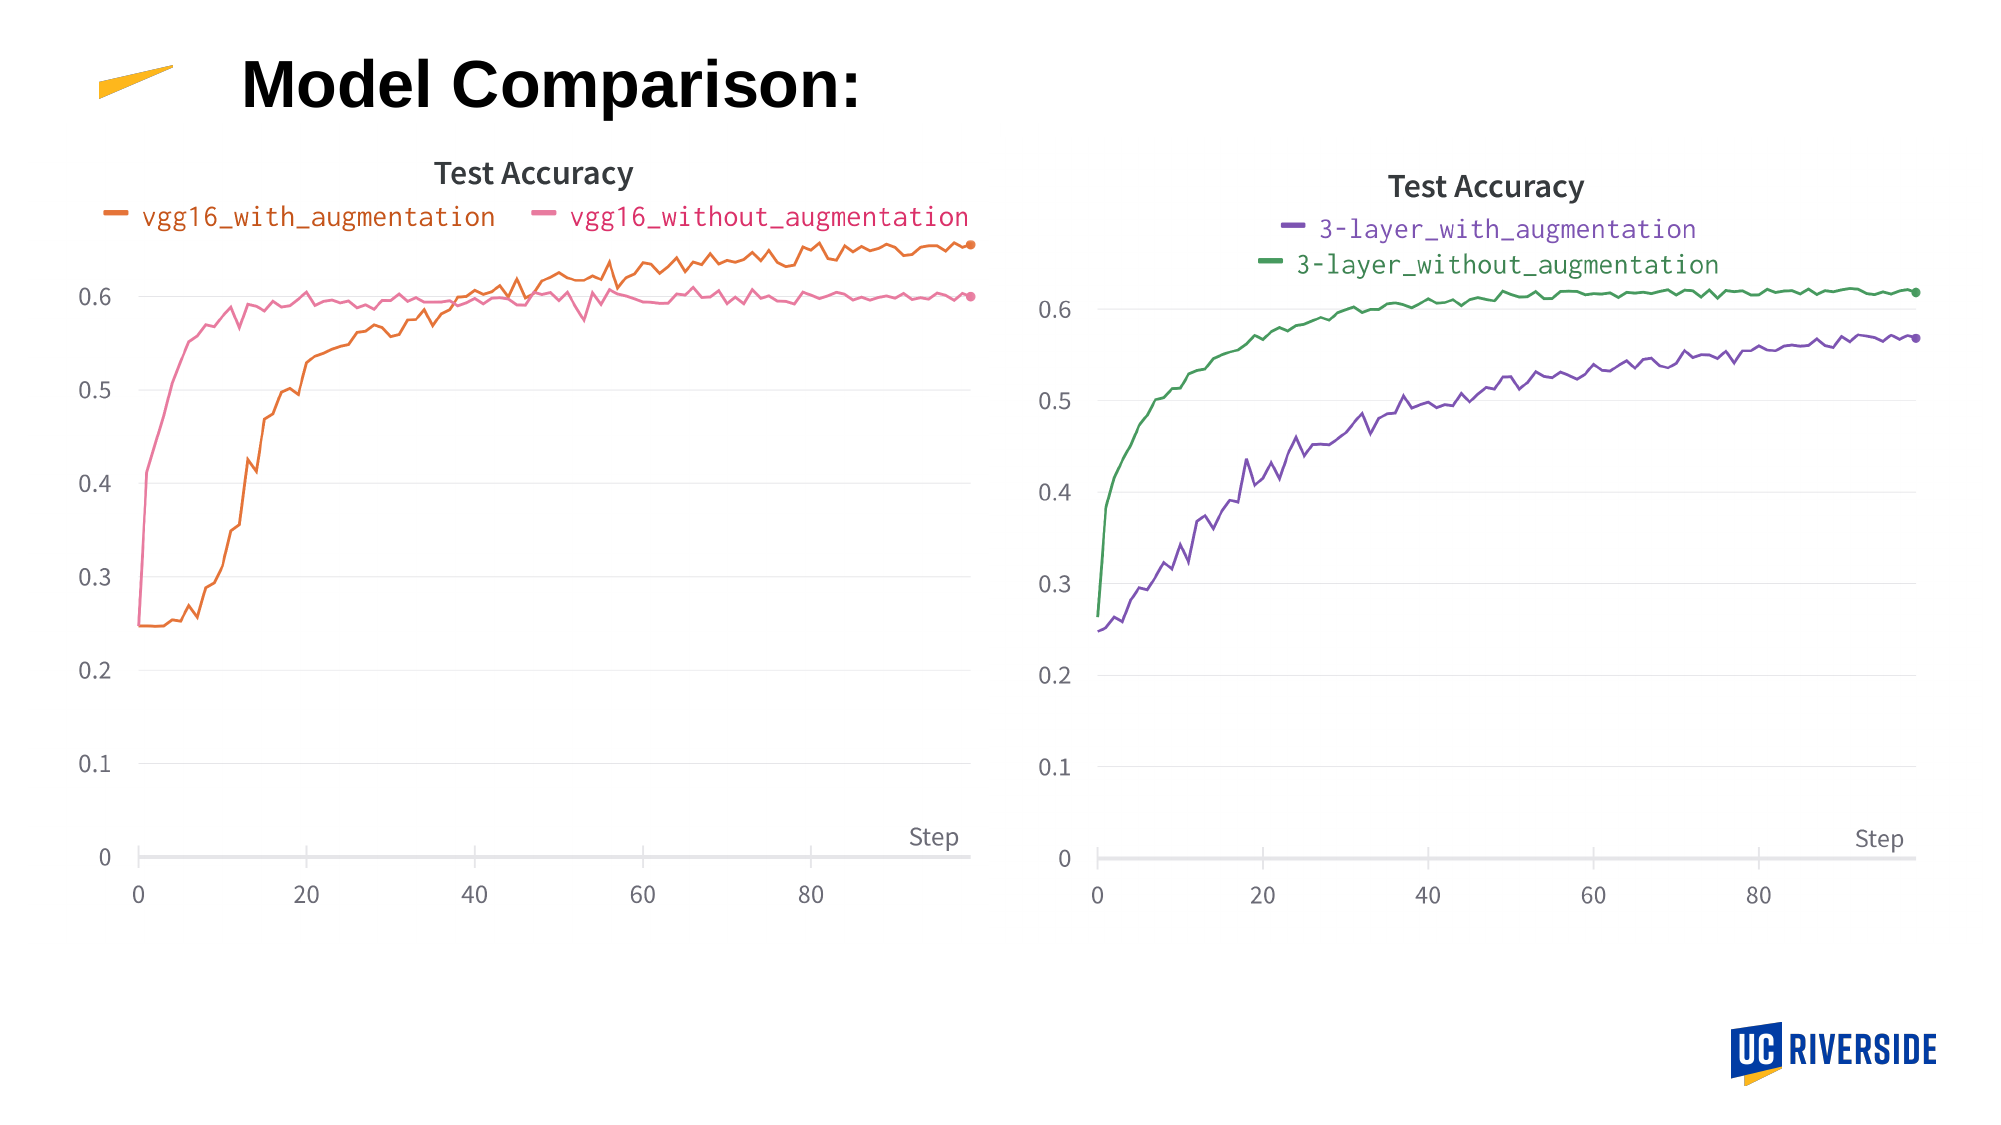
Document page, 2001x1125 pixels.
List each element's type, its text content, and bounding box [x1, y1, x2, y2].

picture [1731, 1022, 1937, 1086]
picture [99, 64, 174, 99]
picture [28, 123, 1983, 944]
text_box Model Comparison: [226, 26, 1983, 137]
